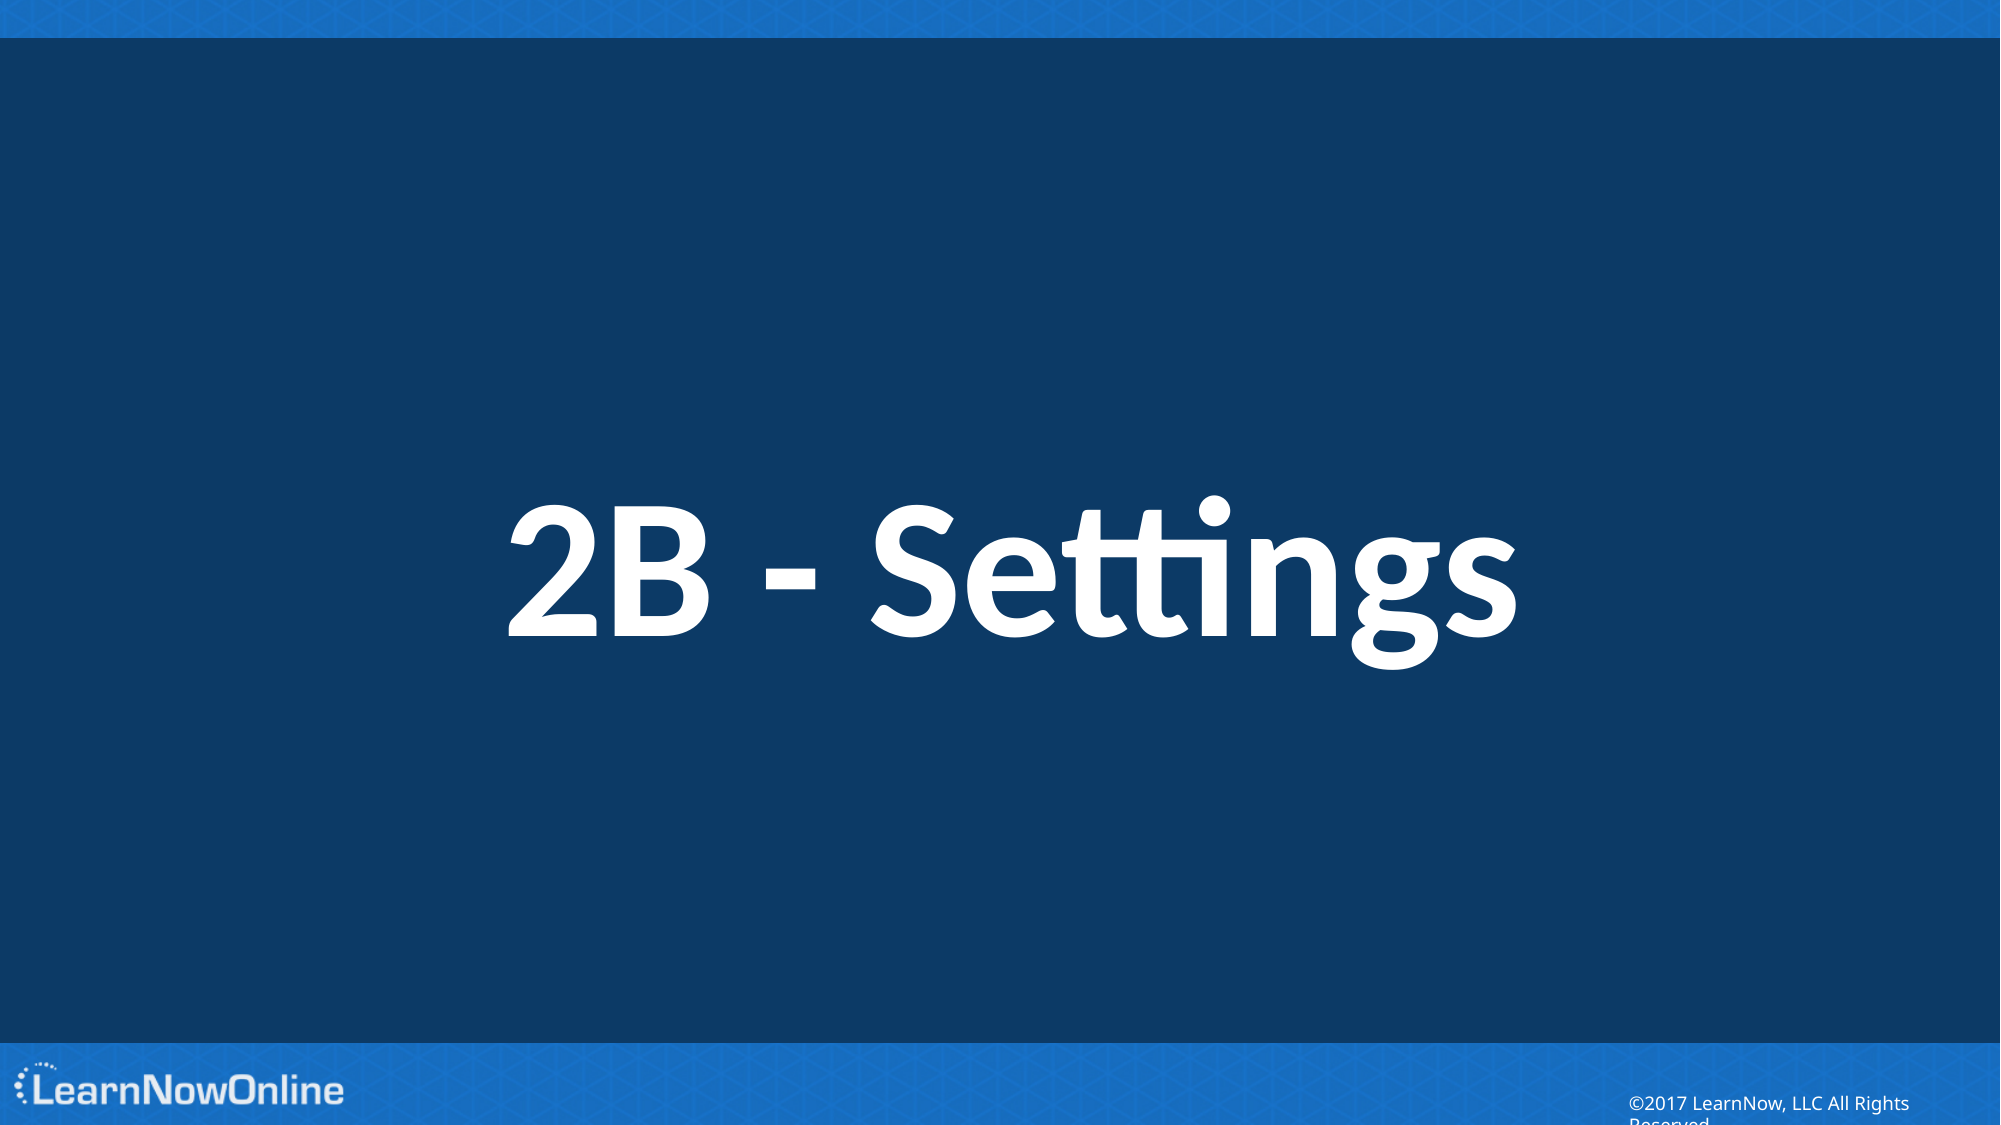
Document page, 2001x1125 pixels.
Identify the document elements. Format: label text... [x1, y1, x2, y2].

title 2B - Settings [112, 462, 1913, 650]
picture [0, 0, 2000, 38]
picture [0, 1043, 2000, 1125]
